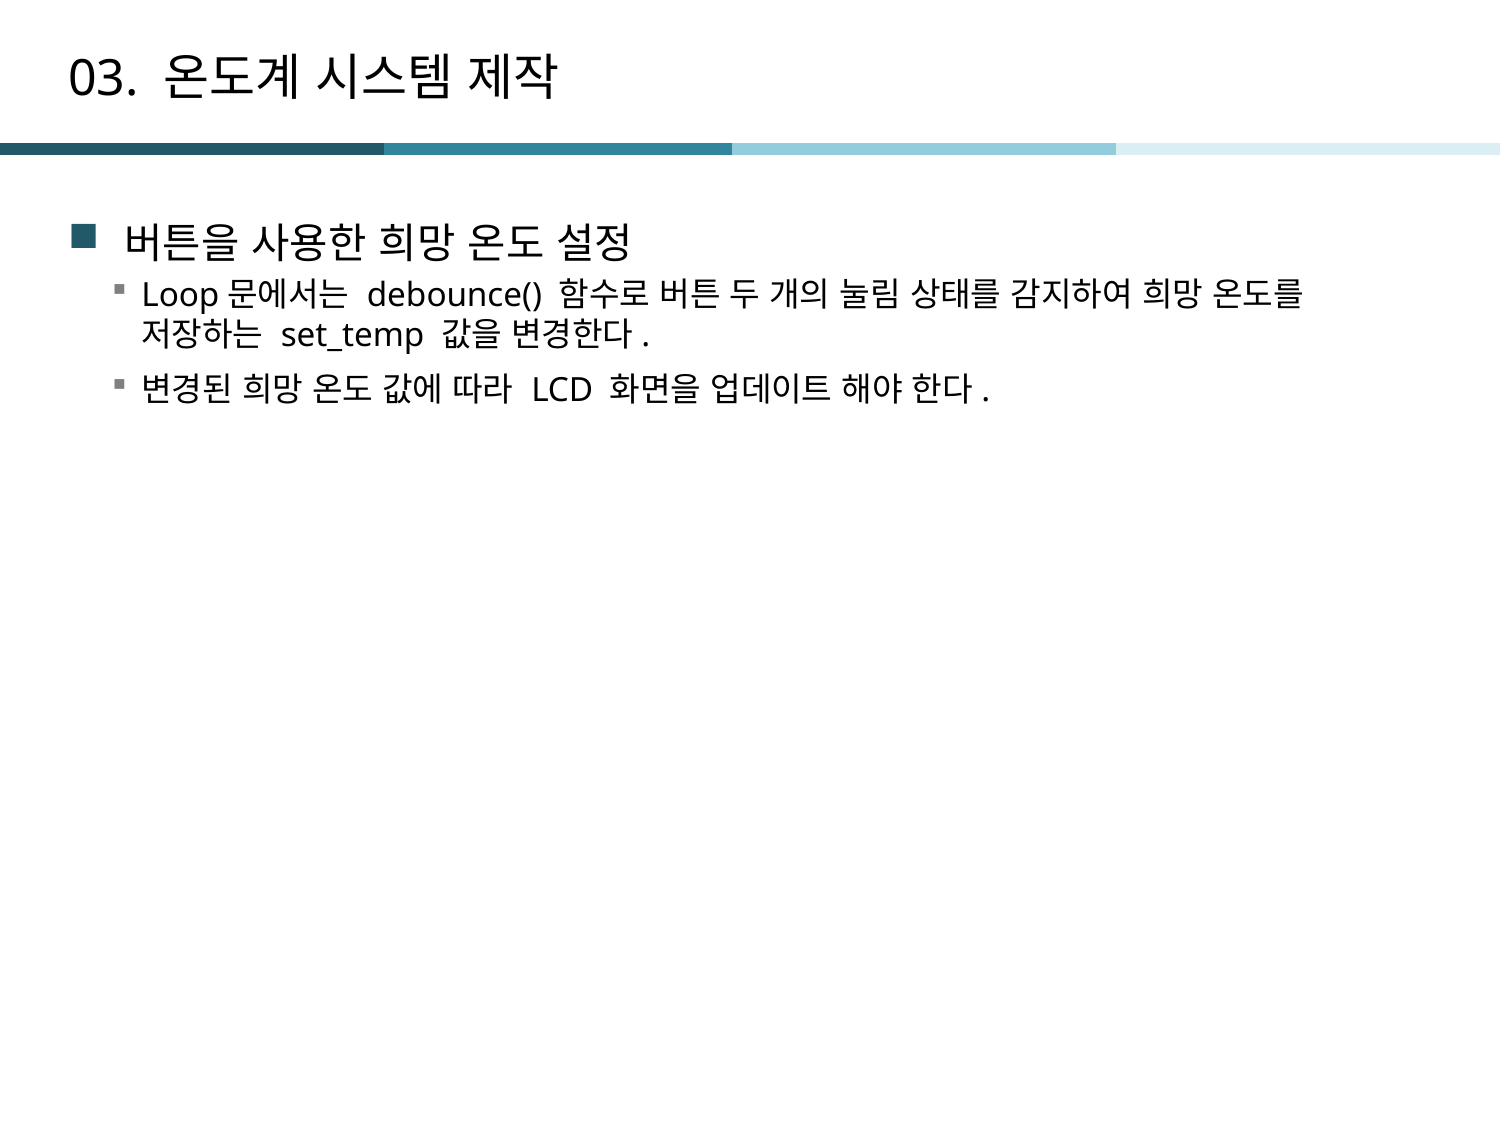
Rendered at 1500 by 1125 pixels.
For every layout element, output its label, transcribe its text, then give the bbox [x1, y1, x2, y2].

title 03. 온도계 시스템 제작 [53, 30, 1459, 121]
list 버튼을 사용한 희망 온도 설정 Loop문에서는 debounce() 함수로 버튼 두 개의 눌림 상태를 감지하여 희망 온도를 저장하는 set_temp 값을 변경한다. 변경된 희망 온도 값에 따라 LCD 화면을 업데이트 해야 한다. [53, 184, 1447, 1071]
